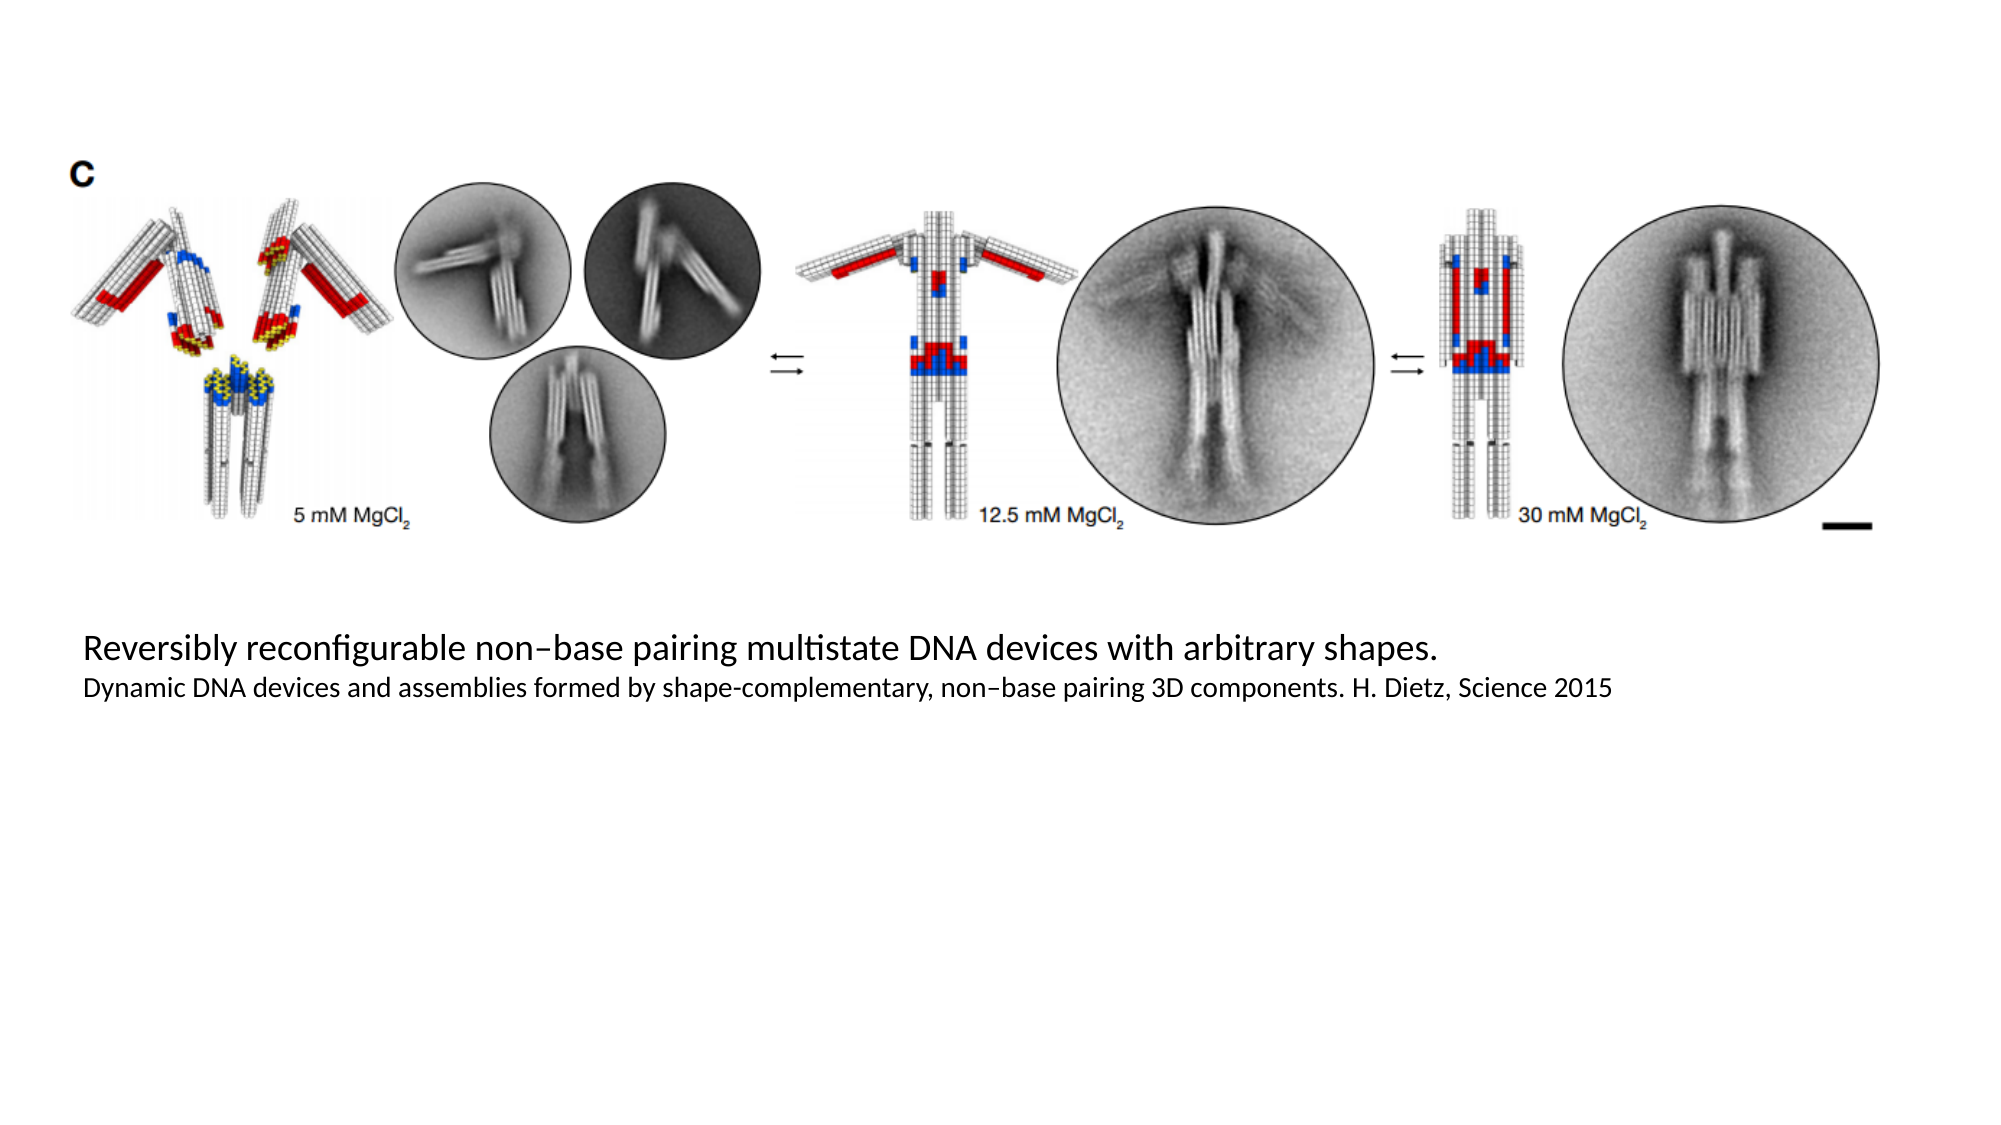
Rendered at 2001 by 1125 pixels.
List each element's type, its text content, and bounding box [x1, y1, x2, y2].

text_box Reversibly reconfigurable non–base pairing multistate DNA devices with arbitrary shapes. Dynamic DNA devices and assemblies formed by shape-complementary, non–base pairing 3D components. H. Dietz, Science 2015 [68, 615, 1813, 711]
picture [0, 139, 1965, 544]
